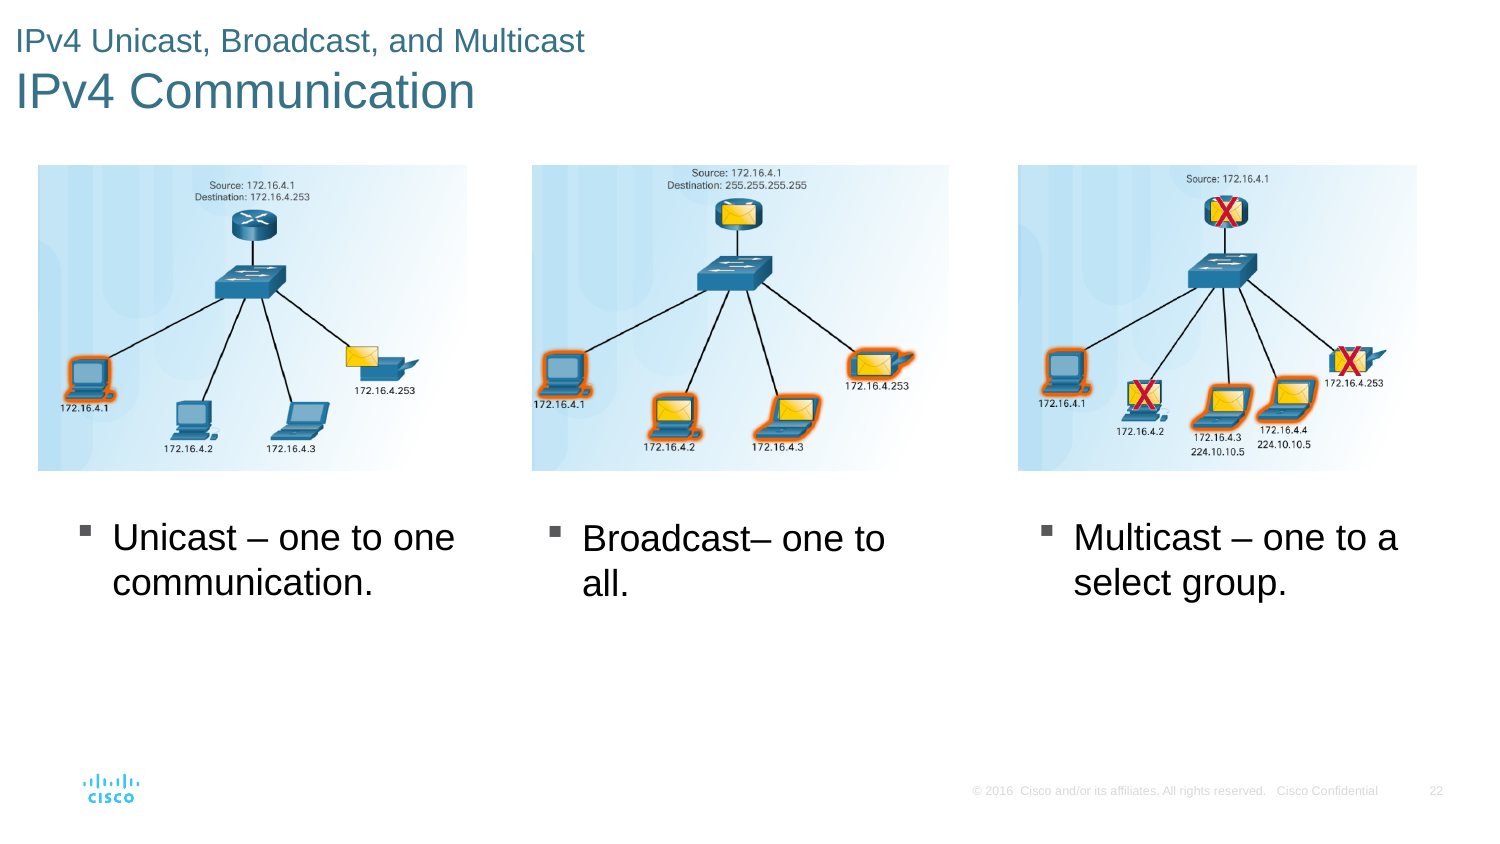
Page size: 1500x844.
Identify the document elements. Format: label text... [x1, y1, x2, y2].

text_box Broadcast– one to all. [508, 506, 961, 822]
title IPv4 Unicast, Broadcast, and Multicast IPv4 Communication [0, 6, 1500, 131]
picture [532, 165, 950, 472]
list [38, 165, 467, 472]
text_box Unicast – one to one communication. [38, 505, 491, 822]
text_box Multicast – one to a select group. [999, 505, 1452, 822]
picture [1018, 165, 1418, 472]
